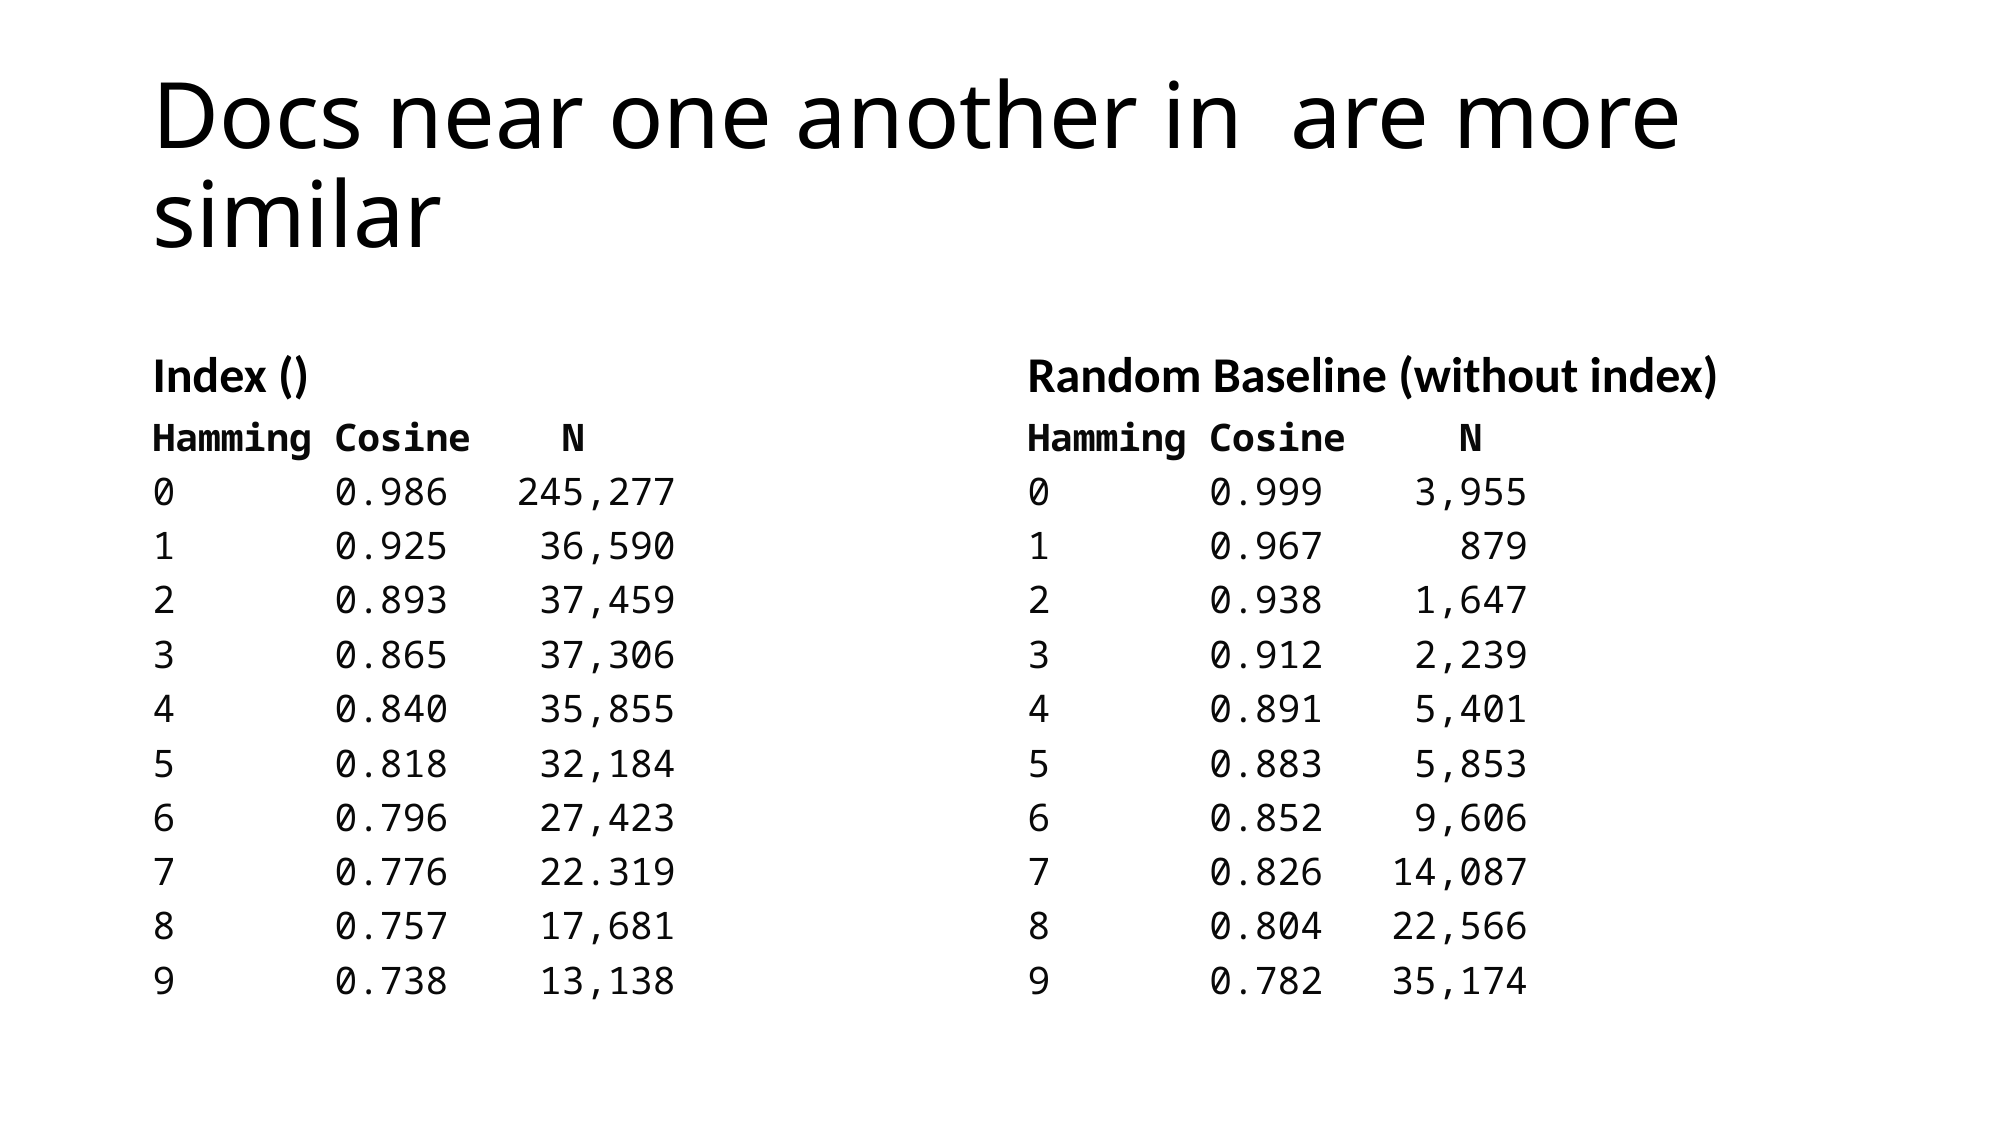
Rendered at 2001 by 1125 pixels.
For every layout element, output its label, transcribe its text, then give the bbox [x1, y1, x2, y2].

list Random Baseline (without index) [1012, 275, 1863, 410]
list Hamming Cosine N 0 0.986 245,277 1 0.925 36,590 2 0.893 37,459 3 0.865 37,306 4 0.840 35,855 5 0.818 32,184 6 0.796 27,423 7 0.776 22.319 8 0.757 17,681 9 0.738 13,138 [137, 410, 984, 1016]
list Hamming Cosine N 0 0.999 3,955 1 0.967 879 2 0.938 1,647 3 0.912 2,239 4 0.891 5,401 5 0.883 5,853 6 0.852 9,606 7 0.826 14,087 8 0.804 22,566 9 0.782 35,174 [1012, 410, 1863, 1016]
